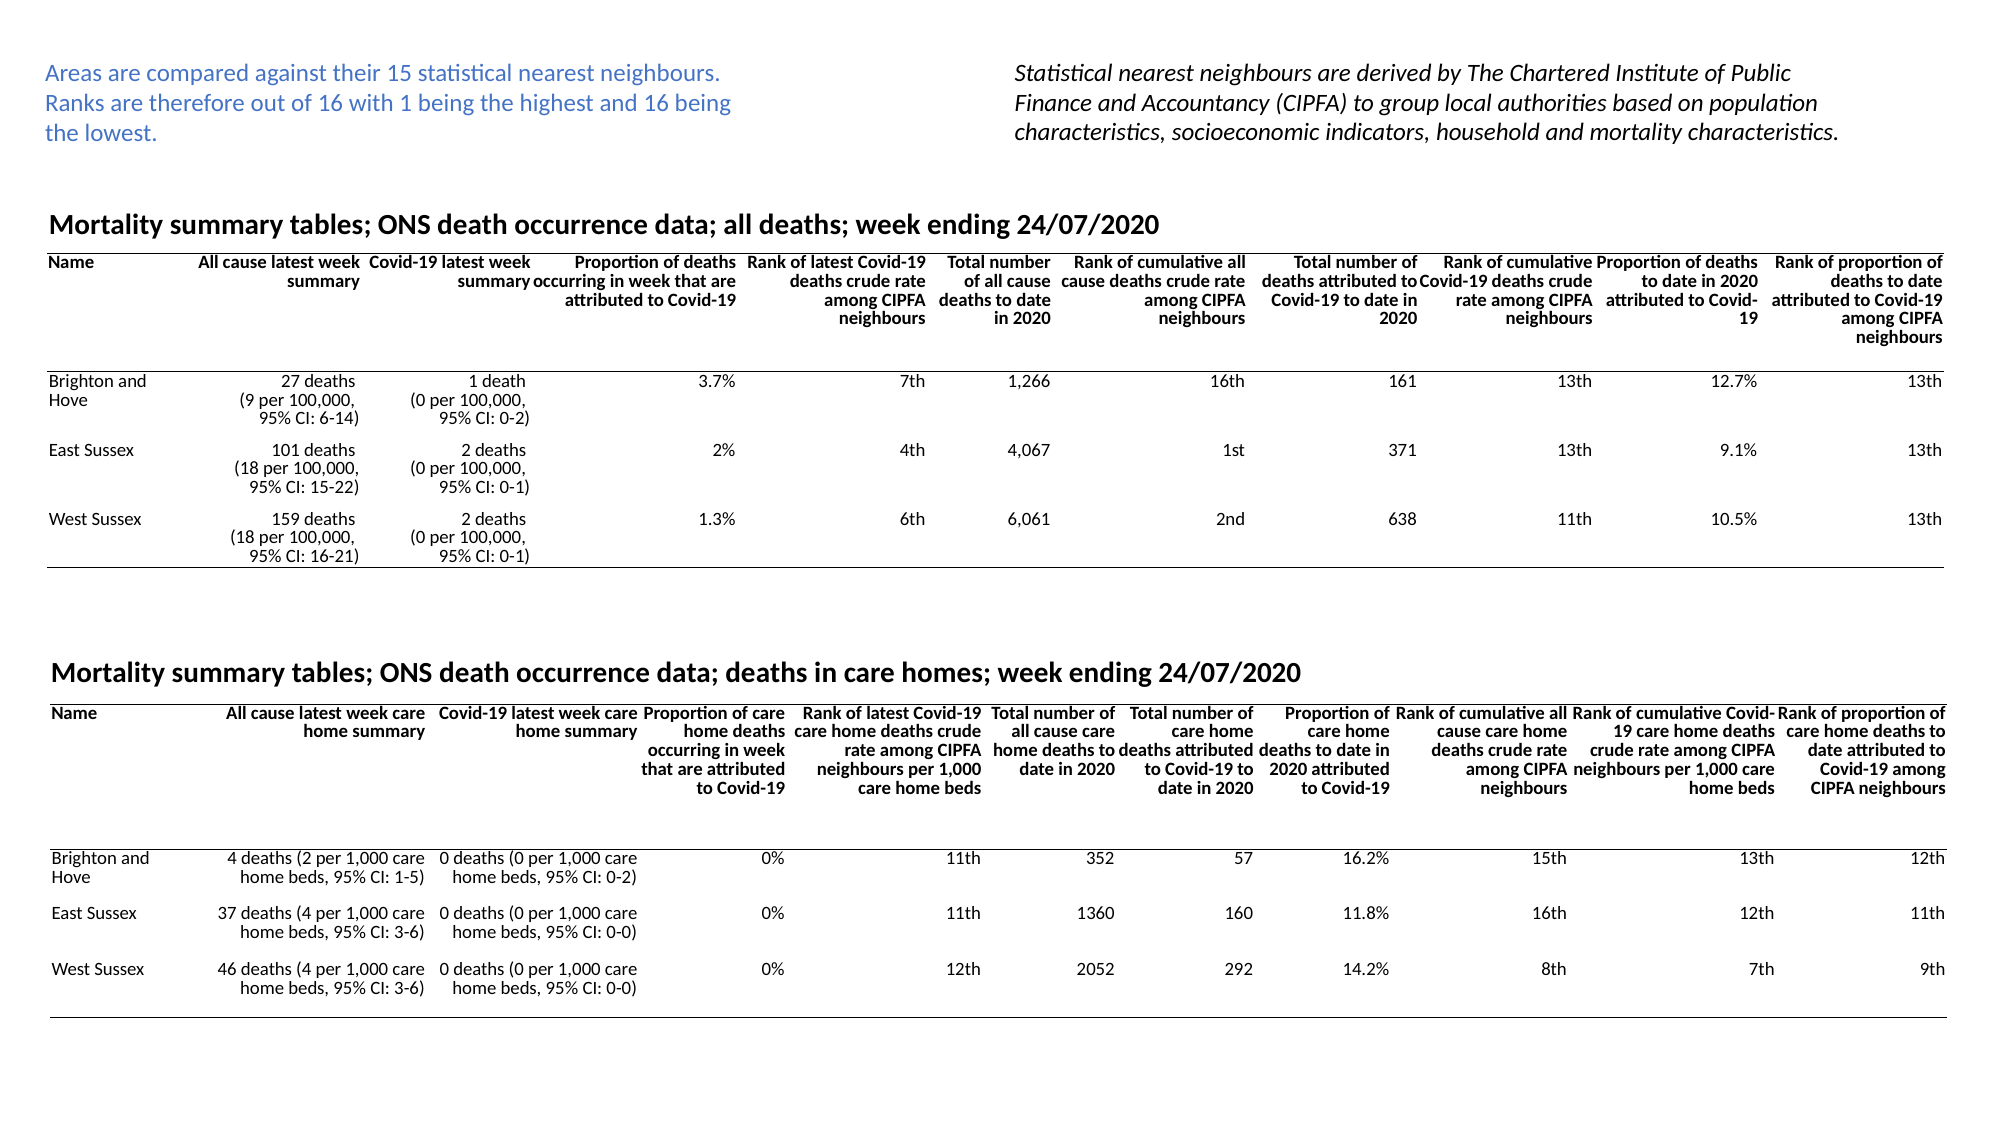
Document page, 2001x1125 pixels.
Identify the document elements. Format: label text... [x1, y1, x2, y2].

table_cell 292 [1116, 960, 1255, 1017]
table_cell 11th [786, 904, 982, 960]
table_cell 7th [1568, 960, 1776, 1017]
text_box Statistical nearest neighbours are derived by The Chartered Institute of Public Finance and Accountancy (CIPFA) to group local authorities based on population characteristics, socioeconomic indicators, household and mortality characteristics. [999, 48, 1883, 180]
table_cell 16th [1391, 904, 1568, 960]
table_header Rank of proportion of deaths to date attributed to Covid-19 among CIPFA neighbours [1759, 254, 1944, 371]
table_cell East Sussex [50, 904, 185, 960]
table_cell 16th [1052, 372, 1247, 441]
table_cell 3.7% [532, 372, 737, 441]
table_cell 159 deaths (18 per 100,000, 95% CI: 16-21) [159, 509, 361, 567]
table_cell 4 deaths (2 per 1,000 care home beds, 95% CI: 1-5) [185, 850, 426, 904]
table_header Covid-19 latest week summary [361, 254, 532, 371]
table_cell 12th [1776, 850, 1947, 904]
table_header All cause latest week care home summary [185, 705, 426, 849]
table_cell 0% [639, 904, 786, 960]
table_cell 13th [1418, 372, 1593, 441]
table_header Covid-19 latest week care home summary [426, 705, 639, 849]
table_header Rank of latest Covid-19 care home deaths crude rate among CIPFA neighbours per 1,000 care home beds [786, 705, 982, 849]
table_cell 6th [737, 509, 927, 567]
table_cell 14.2% [1255, 960, 1391, 1017]
table_header Name [47, 254, 159, 371]
table_cell 2 deaths (0 per 100,000, 95% CI: 0-1) [361, 441, 532, 509]
table_header Name [50, 705, 185, 849]
table_header Proportion of care home deaths to date in 2020 attributed to Covid-19 [1255, 705, 1391, 849]
table_cell 1st [1052, 441, 1247, 509]
table_cell 37 deaths (4 per 1,000 care home beds, 95% CI: 3-6) [185, 904, 426, 960]
table_cell 161 [1247, 372, 1418, 441]
table_cell 15th [1391, 850, 1568, 904]
table_cell West Sussex [47, 509, 159, 567]
text_box Areas are compared against their 15 statistical nearest neighbours. Ranks are therefore out of 16 with 1 being the highest and 16 being the lowest. [30, 48, 780, 181]
table_cell 160 [1116, 904, 1255, 960]
table_cell Brighton and Hove [50, 850, 185, 904]
table_header Proportion of deaths occurring in week that are attributed to Covid-19 [532, 254, 737, 371]
table_cell 16.2% [1255, 850, 1391, 904]
table_cell 638 [1247, 509, 1418, 567]
table_cell 9th [1776, 960, 1947, 1017]
table_cell 0% [639, 850, 786, 904]
table_cell 11th [786, 850, 982, 904]
table_header Rank of cumulative Covid-19 deaths crude rate among CIPFA neighbours [1418, 254, 1593, 371]
table_cell 6,061 [927, 509, 1052, 567]
table_cell 2 deaths (0 per 100,000, 95% CI: 0-1) [361, 509, 532, 567]
table_cell 12.7% [1593, 372, 1759, 441]
table_cell 13th [1759, 441, 1944, 509]
table_cell 2nd [1052, 509, 1247, 567]
table_header Rank of cumulative all cause deaths crude rate among CIPFA neighbours [1052, 254, 1247, 371]
table_cell 352 [982, 850, 1116, 904]
table_cell 13th [1759, 372, 1944, 441]
table_header Rank of proportion of care home deaths to date attributed to Covid-19 among CIPFA neighbours [1776, 705, 1947, 849]
table_cell West Sussex [50, 960, 185, 1017]
table_header Total number of all cause deaths to date in 2020 [927, 254, 1052, 371]
table_header Rank of cumulative Covid-19 care home deaths crude rate among CIPFA neighbours per 1,000 care home beds [1568, 705, 1776, 849]
table_cell 9.1% [1593, 441, 1759, 509]
table_header Rank of cumulative all cause care home deaths crude rate among CIPFA neighbours [1391, 705, 1568, 849]
table_header Total number of all cause care home deaths to date in 2020 [982, 705, 1116, 849]
table_header All cause latest week summary [159, 254, 361, 371]
text_box Mortality summary tables; ONS death occurrence data; deaths in care homes; week ending 24/07/2020 [36, 645, 1318, 696]
table_header Total number of deaths attributed to Covid-19 to date in 2020 [1247, 254, 1418, 371]
table_cell 12th [1568, 904, 1776, 960]
table_cell 1.3% [532, 509, 737, 567]
table_cell 1 death (0 per 100,000, 95% CI: 0-2) [361, 372, 532, 441]
table_cell 13th [1568, 850, 1776, 904]
table_cell 57 [1116, 850, 1255, 904]
table_cell 10.5% [1593, 509, 1759, 567]
table_cell 0 deaths (0 per 1,000 care home beds, 95% CI: 0-2) [426, 850, 639, 904]
table_cell 0% [639, 960, 786, 1017]
table_cell 13th [1759, 509, 1944, 567]
table_cell 371 [1247, 441, 1418, 509]
table_cell 8th [1391, 960, 1568, 1017]
text_box Mortality summary tables; ONS death occurrence data; all deaths; week ending 24/07/2020 [34, 198, 1176, 248]
table_cell 0 deaths (0 per 1,000 care home beds, 95% CI: 0-0) [426, 904, 639, 960]
table_cell 11th [1418, 509, 1593, 567]
table_cell 27 deaths (9 per 100,000, 95% CI: 6-14) [159, 372, 361, 441]
table_cell 2052 [982, 960, 1116, 1017]
table_cell 7th [737, 372, 927, 441]
table_cell 12th [786, 960, 982, 1017]
table_cell East Sussex [47, 441, 159, 509]
table_cell 4,067 [927, 441, 1052, 509]
table_header Proportion of deaths to date in 2020 attributed to Covid-19 [1593, 254, 1759, 371]
table_cell 11th [1776, 904, 1947, 960]
table_cell 2% [532, 441, 737, 509]
table_cell Brighton and Hove [47, 372, 159, 441]
table_cell 13th [1418, 441, 1593, 509]
table_cell 11.8% [1255, 904, 1391, 960]
table_cell 1,266 [927, 372, 1052, 441]
table_header Proportion of care home deaths occurring in week that are attributed to Covid-19 [639, 705, 786, 849]
table_cell 1360 [982, 904, 1116, 960]
table_cell 46 deaths (4 per 1,000 care home beds, 95% CI: 3-6) [185, 960, 426, 1017]
table_cell 4th [737, 441, 927, 509]
table_cell 101 deaths (18 per 100,000, 95% CI: 15-22) [159, 441, 361, 509]
table_cell 0 deaths (0 per 1,000 care home beds, 95% CI: 0-0) [426, 960, 639, 1017]
table_header Total number of care home deaths attributed to Covid-19 to date in 2020 [1116, 705, 1255, 849]
table_header Rank of latest Covid-19 deaths crude rate among CIPFA neighbours [737, 254, 927, 371]
